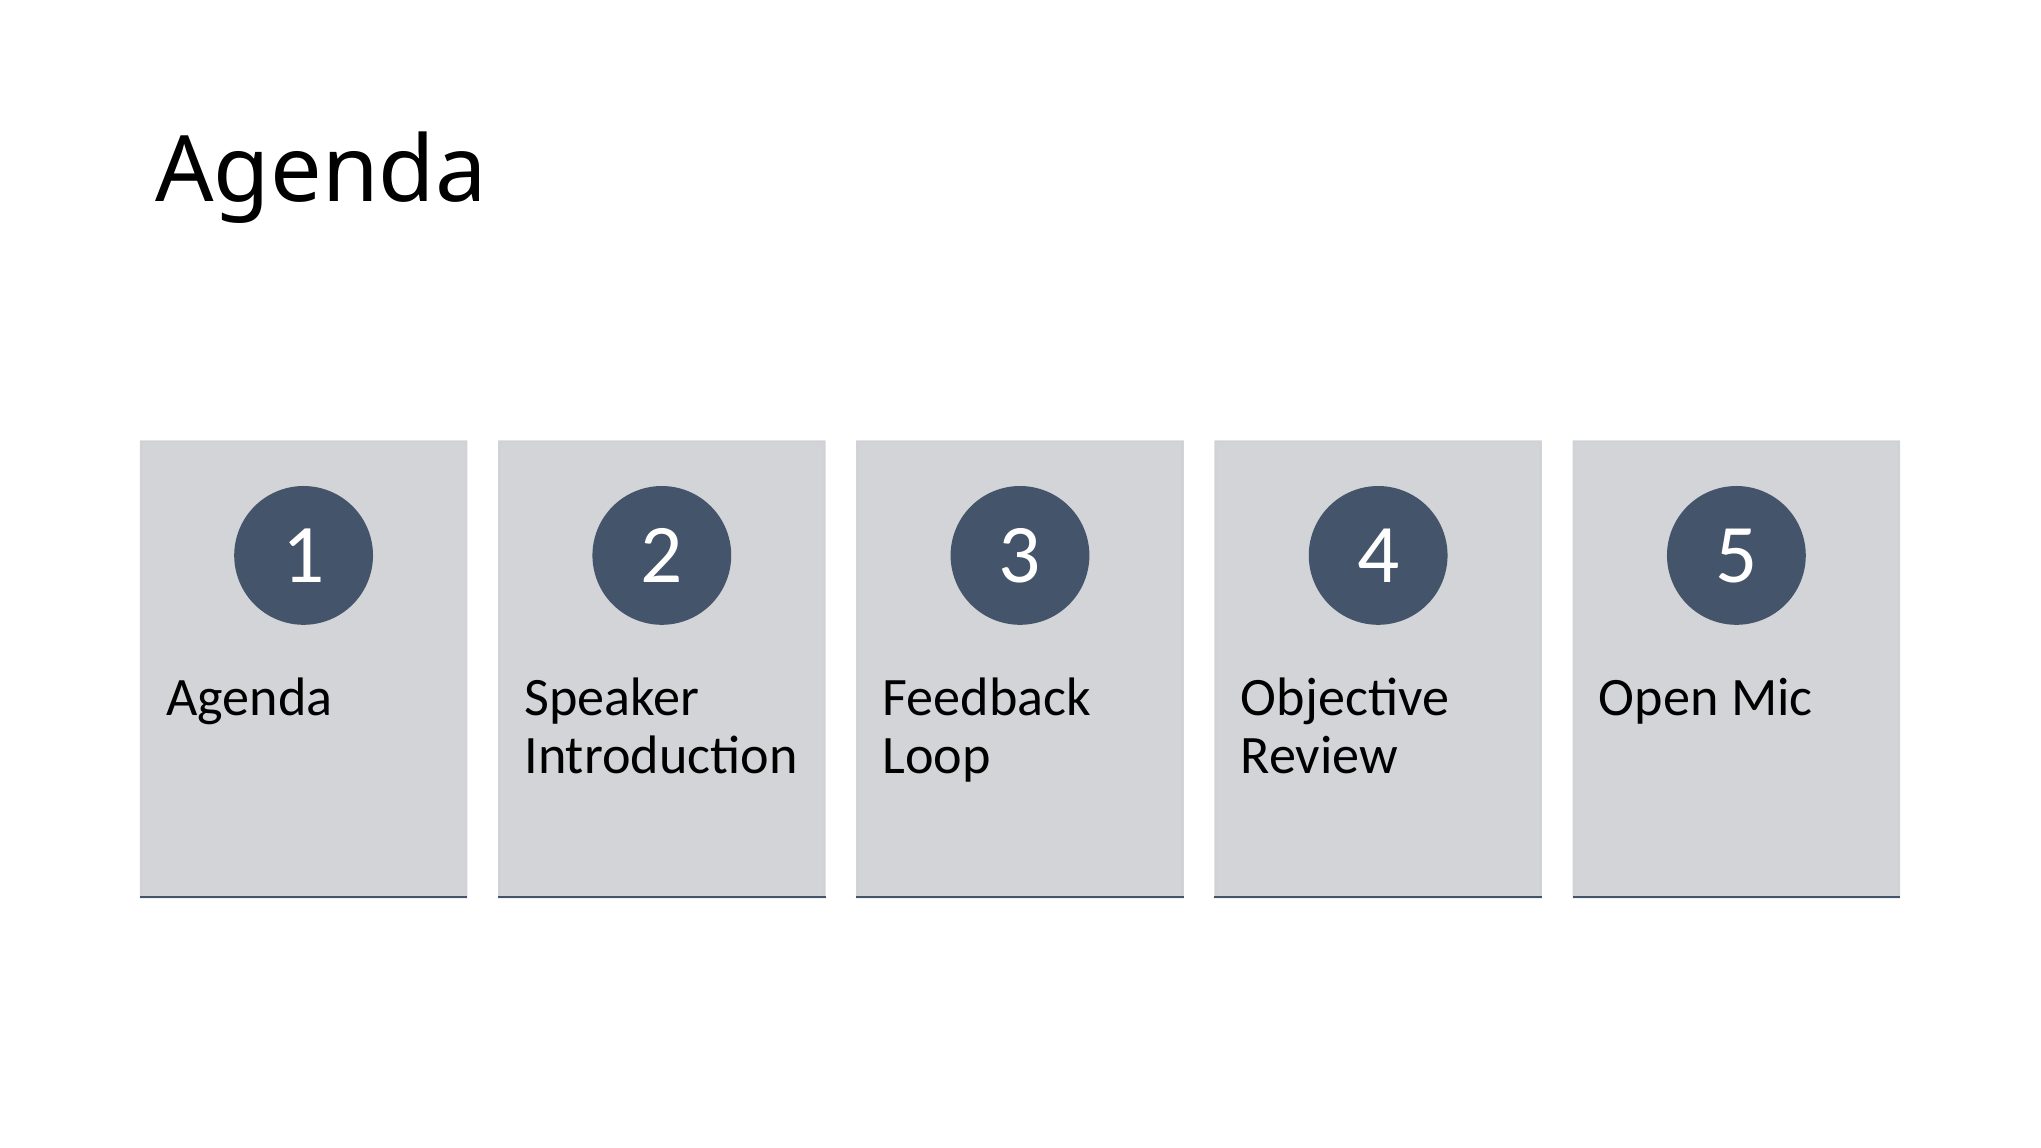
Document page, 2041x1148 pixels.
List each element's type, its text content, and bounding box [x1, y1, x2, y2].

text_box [140, 305, 1900, 1034]
title Agenda [140, 61, 1900, 283]
